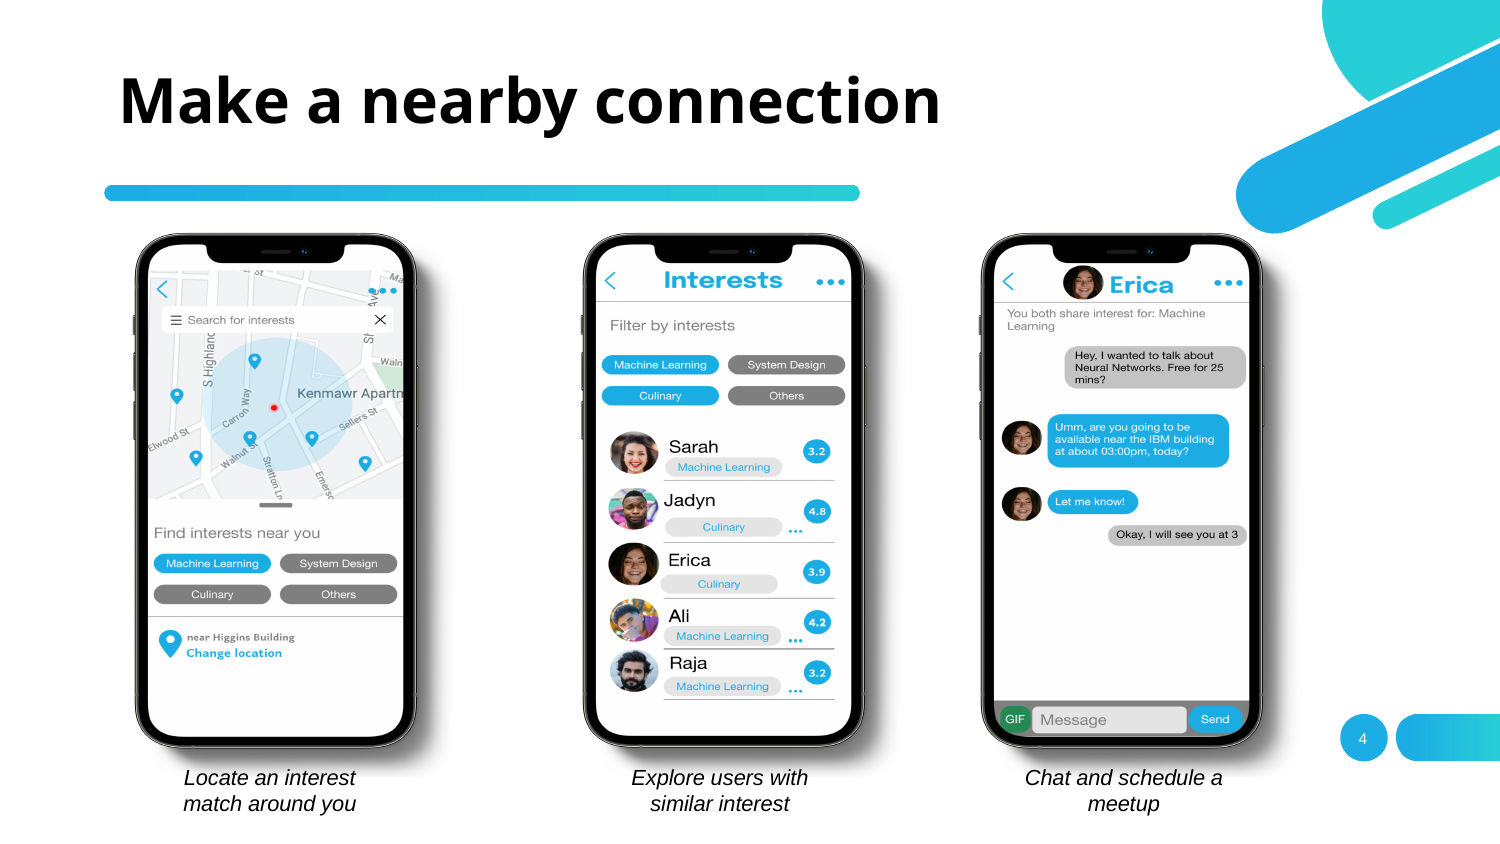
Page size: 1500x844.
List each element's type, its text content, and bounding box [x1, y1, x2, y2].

picture [976, 231, 1314, 777]
text_box Explore users with similar interest [601, 777, 839, 824]
picture [131, 231, 468, 777]
text_box Locate an interest match around you [157, 777, 383, 824]
picture [579, 231, 916, 777]
slide_number 4 [1329, 715, 1397, 761]
title Make a nearby connection [103, 44, 1217, 162]
text_box Chat and schedule a meetup [995, 777, 1253, 824]
